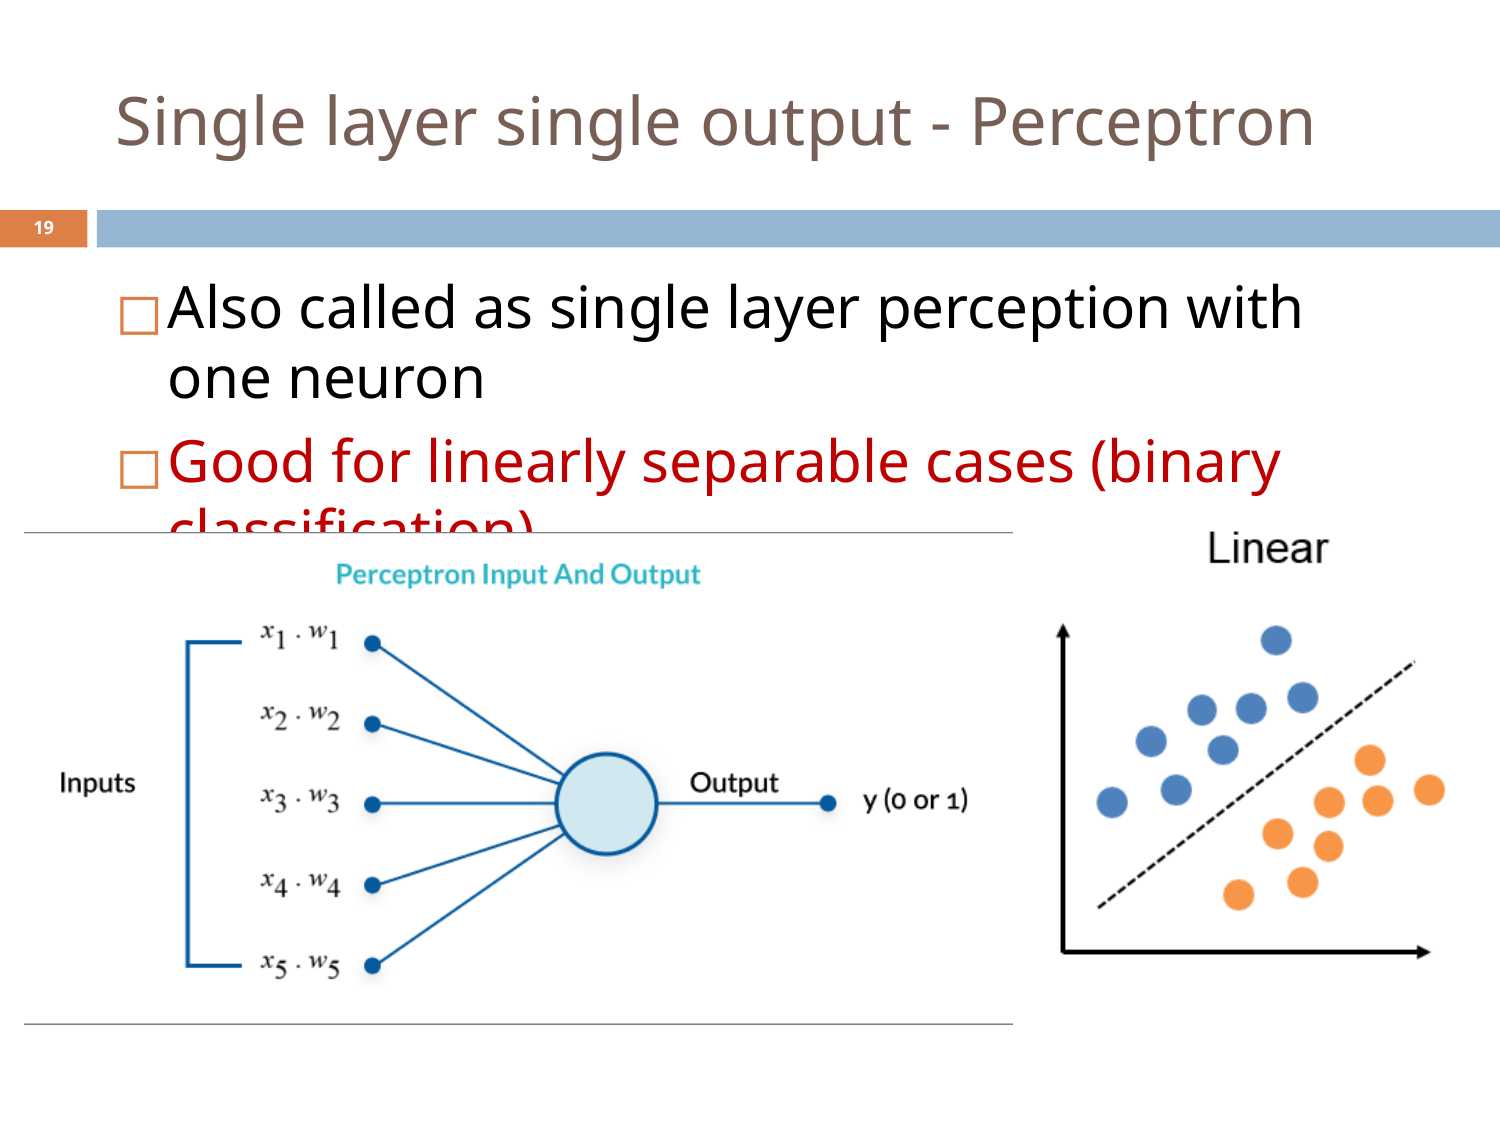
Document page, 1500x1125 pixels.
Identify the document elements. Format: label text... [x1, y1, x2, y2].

slide_number 19 [0, 208, 88, 249]
picture [24, 499, 1500, 1026]
title Single layer single output - Perceptron [100, 37, 1438, 200]
list Also called as single layer perception with one neuron Good for linearly separable cases (binary classification) [100, 262, 1438, 531]
